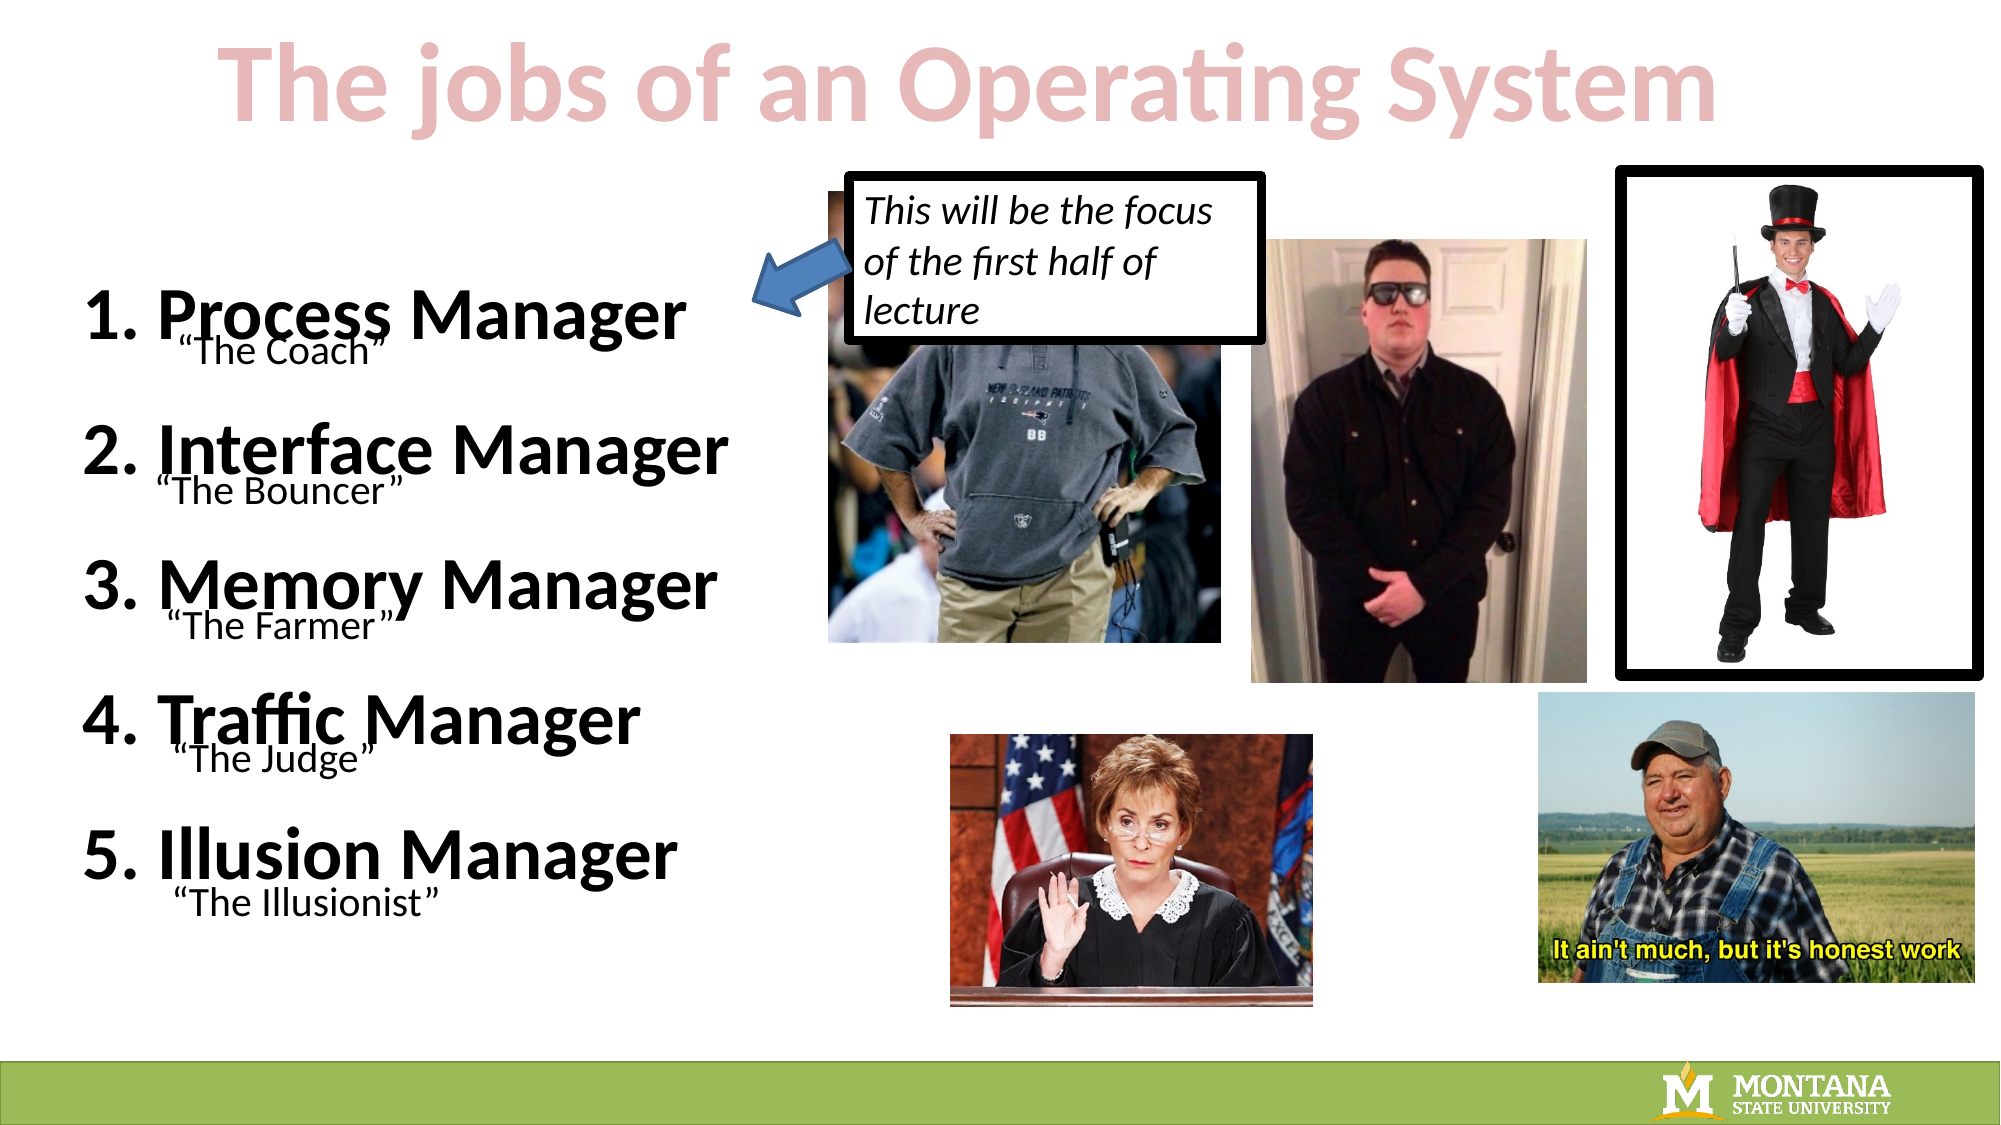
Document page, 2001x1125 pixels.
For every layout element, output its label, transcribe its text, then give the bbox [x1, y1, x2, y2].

text_box “The Judge” [156, 723, 1164, 789]
text_box The jobs of an Operating System [202, 1, 1737, 152]
text_box “The Illusionist” [156, 867, 944, 933]
picture [949, 734, 1313, 1007]
text_box “The Bouncer” [138, 455, 823, 520]
text_box “The Farmer” [150, 590, 1157, 655]
text_box This will be the focus of the first half of lecture [848, 175, 1262, 341]
picture [828, 191, 1221, 644]
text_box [0, 1060, 1647, 1125]
text_box “The Coach” [161, 315, 403, 455]
picture [1627, 176, 1972, 670]
text_box [751, 243, 823, 318]
picture [1649, 1060, 1892, 1122]
picture [1251, 239, 1588, 684]
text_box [1892, 1060, 2000, 1125]
picture [1538, 692, 1975, 983]
text_box “The Coach” [161, 520, 403, 590]
text_box 1. Process Manager 2. Interface Manager 3. Memory Manager 4. Traffic Manager 5. Illusion Manager [67, 212, 746, 902]
